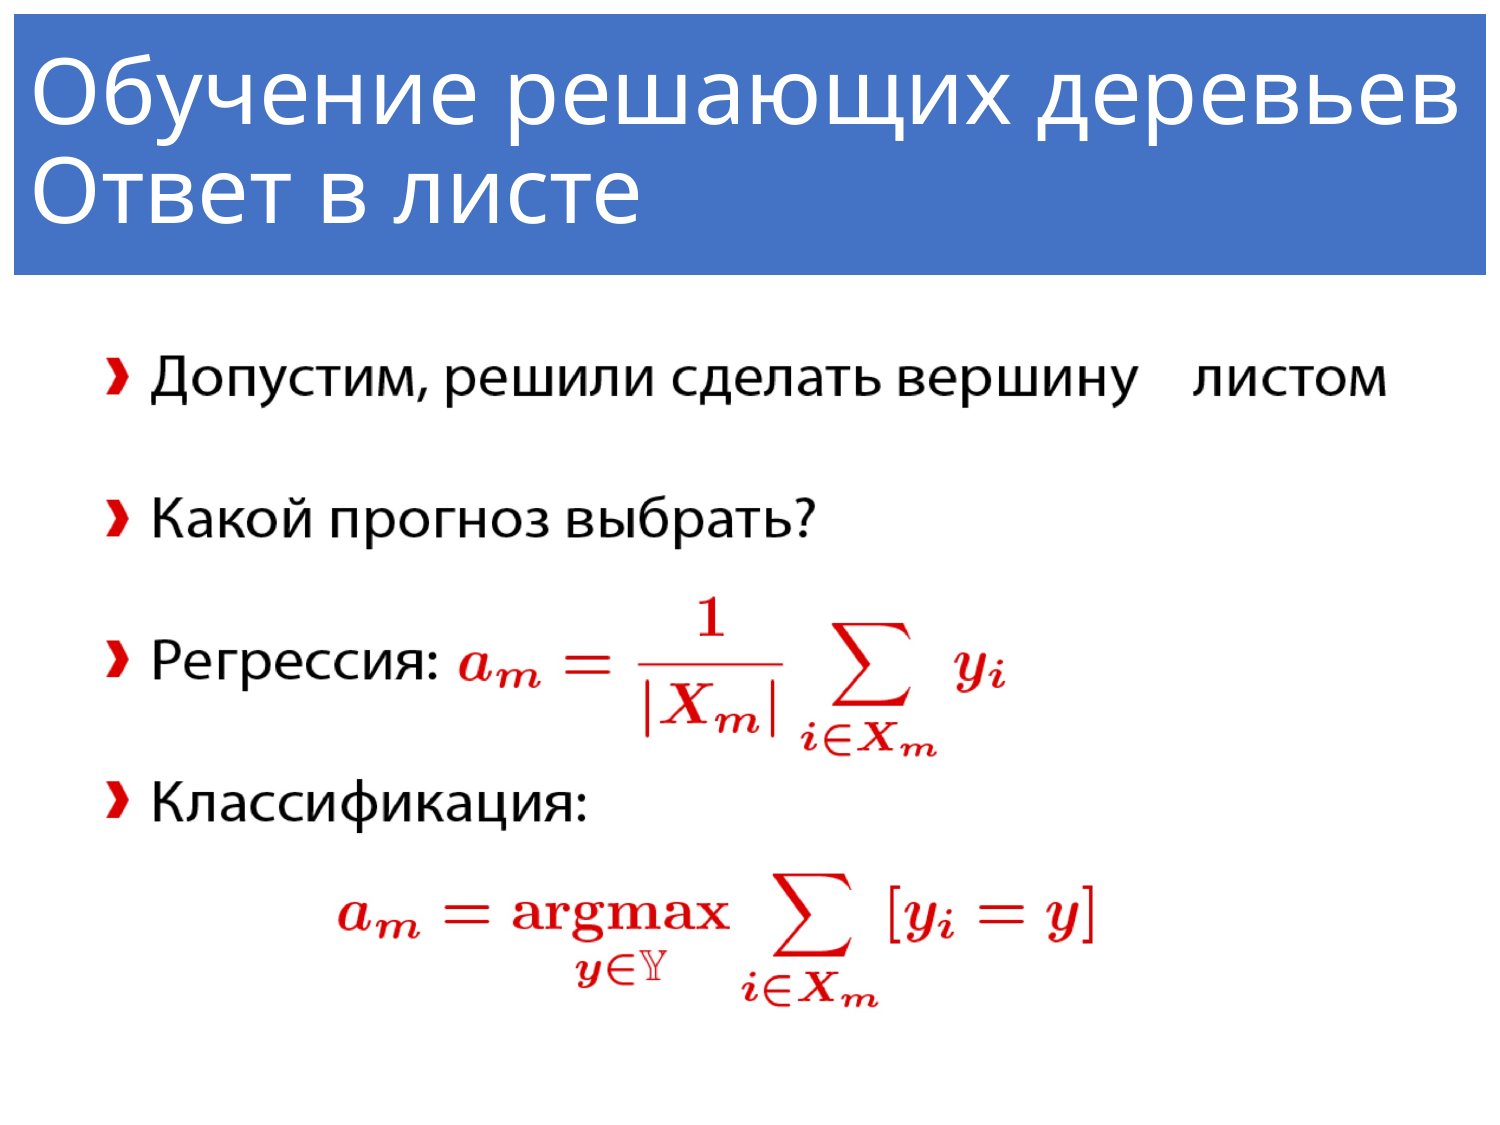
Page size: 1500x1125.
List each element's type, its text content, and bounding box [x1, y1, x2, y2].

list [94, 295, 1406, 1111]
title Обучение решающих деревьев Ответ в листе [14, 14, 1486, 275]
